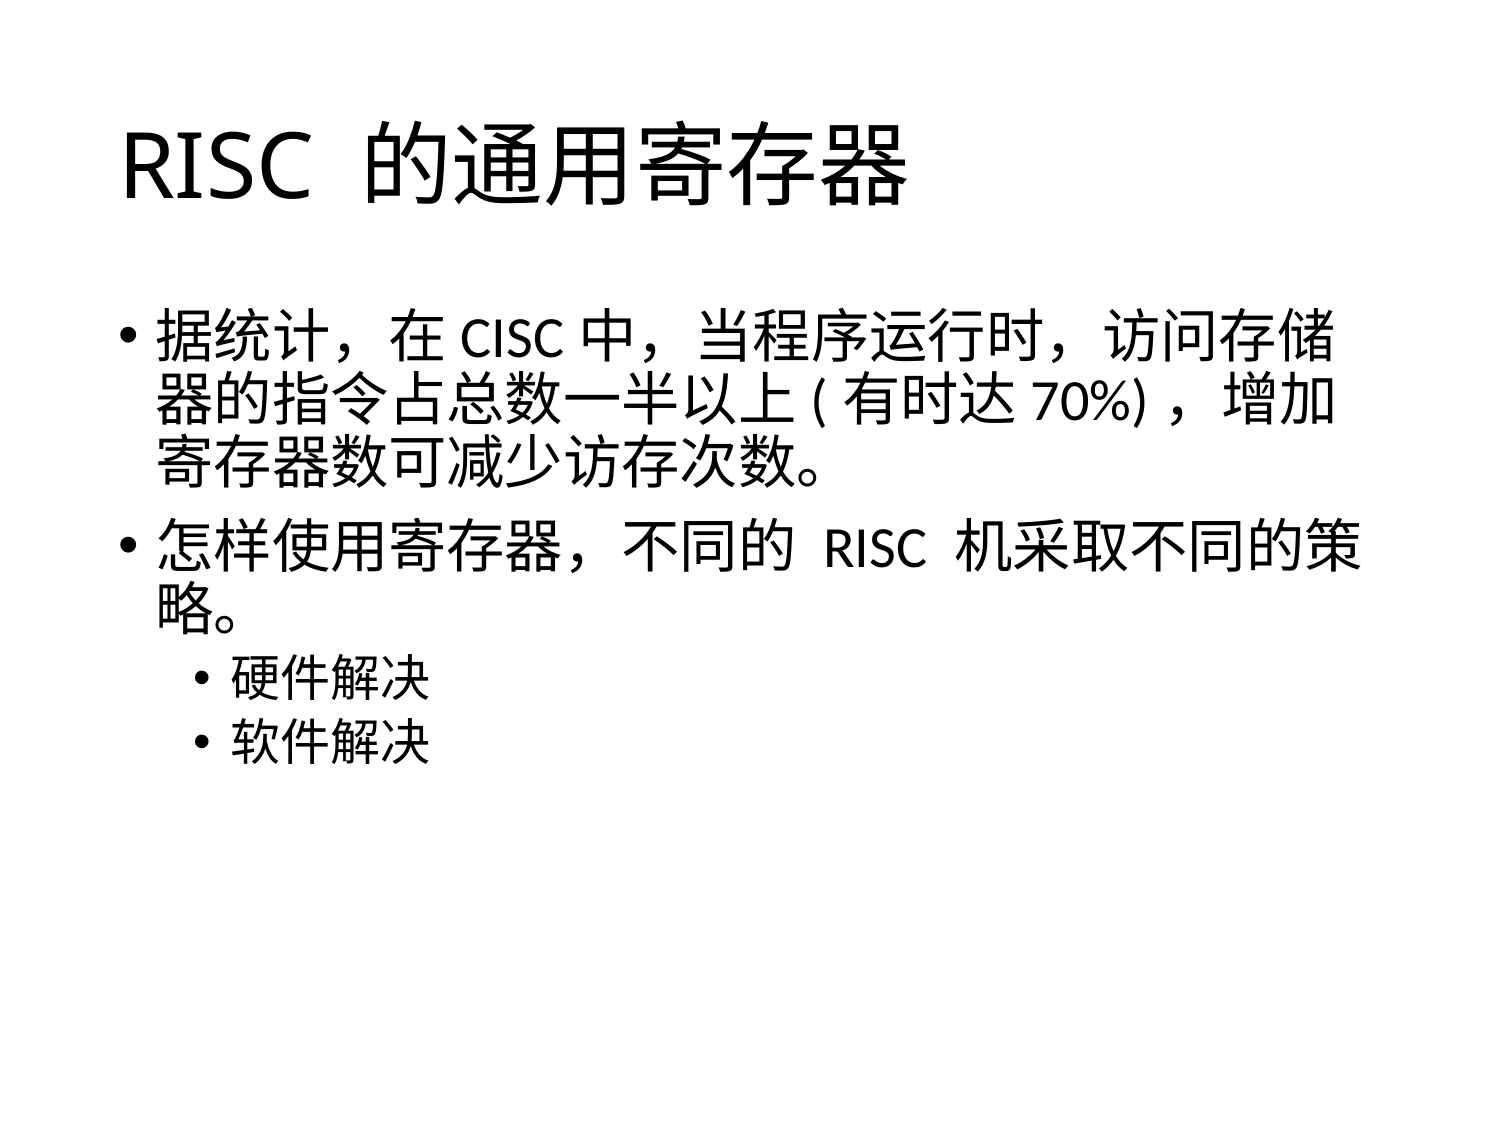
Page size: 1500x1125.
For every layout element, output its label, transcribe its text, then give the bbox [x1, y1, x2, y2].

title RISC 的通用寄存器 [103, 59, 1397, 278]
list 据统计，在CISC中，当程序运行时，访问存储器的指令占总数一半以上(有时达70%)，增加寄存器数可减少访存次数。 怎样使用寄存器，不同的 RISC 机采取不同的策略。 硬件解决 软件解决 [103, 299, 1397, 1014]
